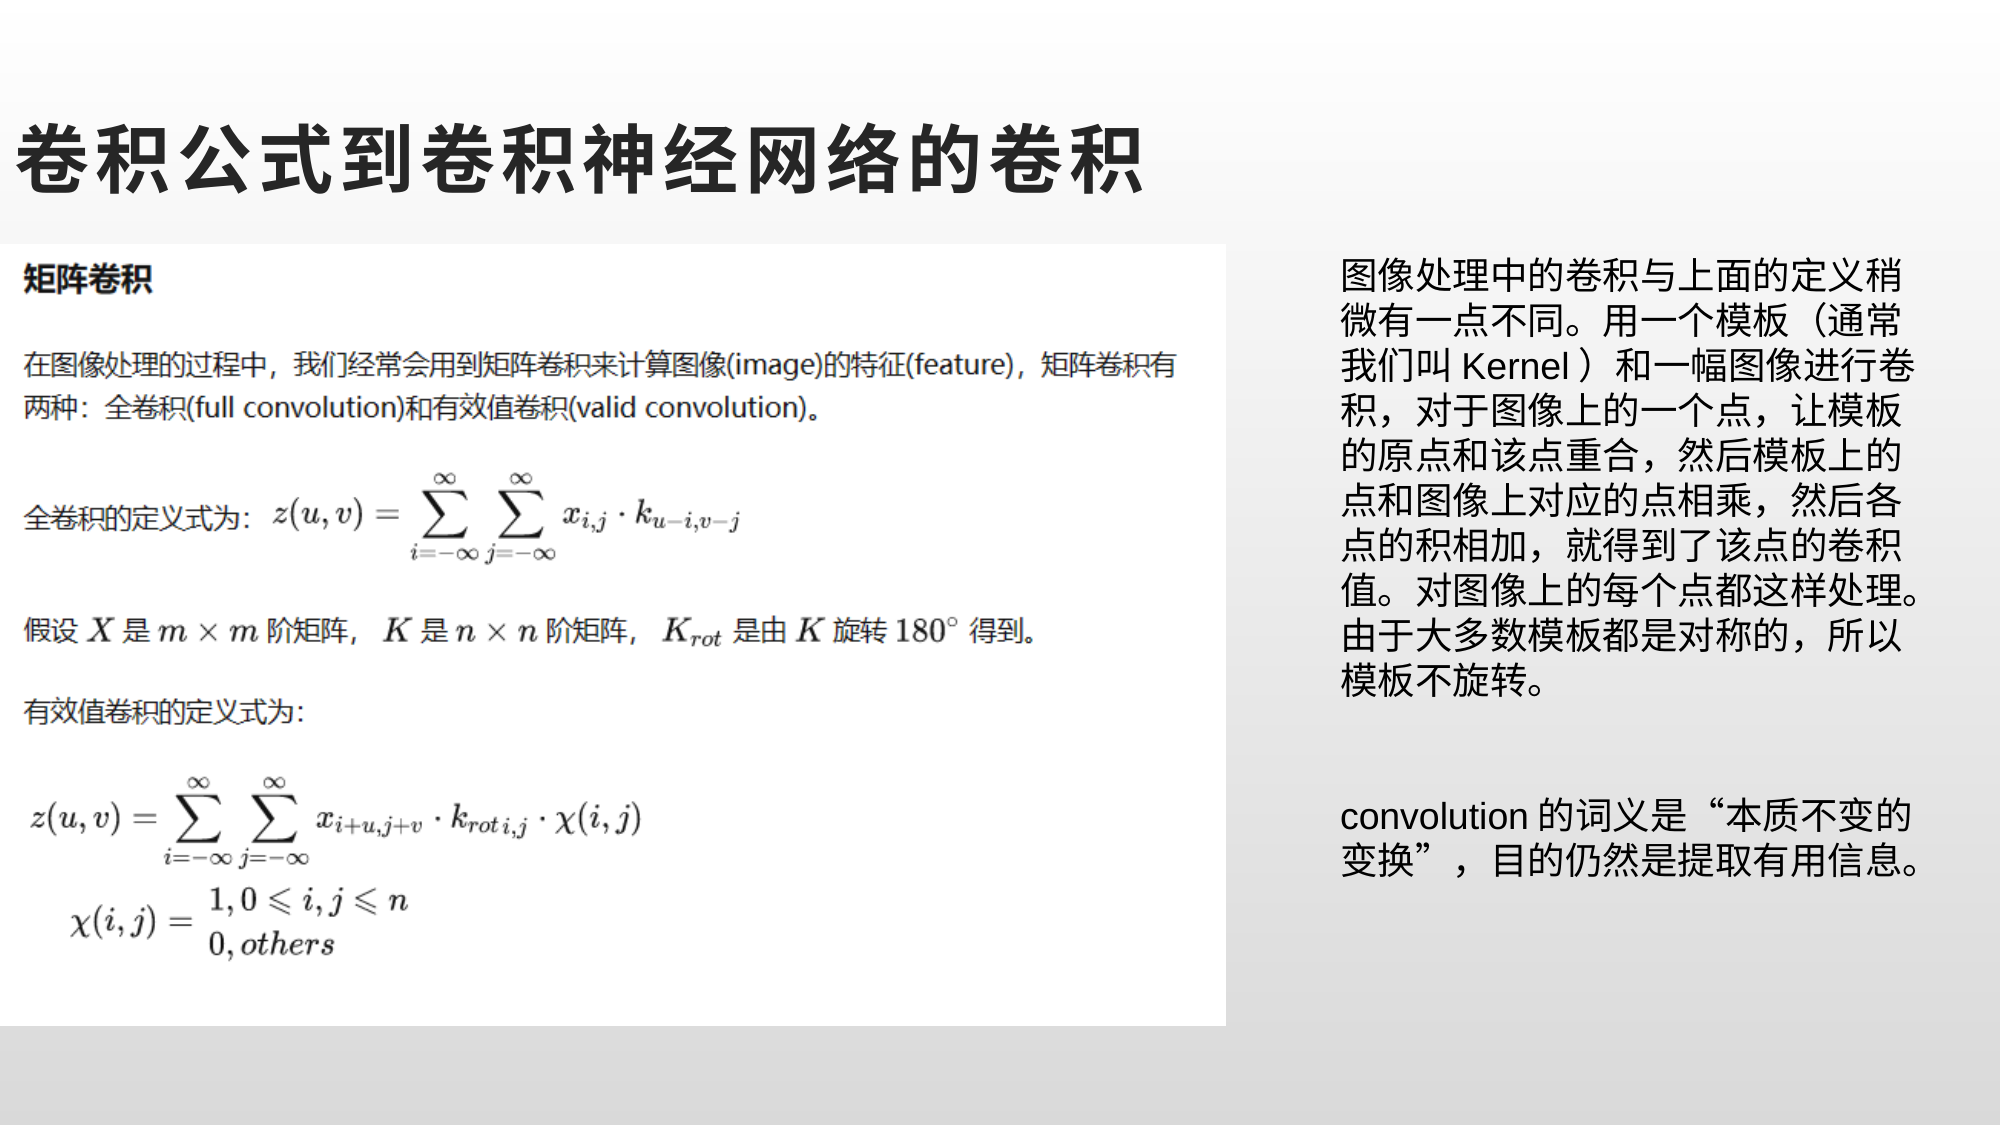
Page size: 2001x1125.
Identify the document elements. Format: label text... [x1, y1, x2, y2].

text_box 图像处理中的卷积与上面的定义稍微有一点不同。用一个模板（通常我们叫Kernel）和一幅图像进行卷积，对于图像上的一个点，让模板的原点和该点重合，然后模板上的点和图像上对应的点相乘，然后各点的积相加，就得到了该点的卷积值。对图像上的每个点都这样处理。由于大多数模板都是对称的，所以模板不旋转。 convolution的词义是“本质不变的变换”，目的仍然是提取有用信息。 [1325, 244, 1954, 890]
title 卷积公式到卷积神经网络的卷积 [0, 99, 1800, 216]
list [0, 244, 1226, 1026]
